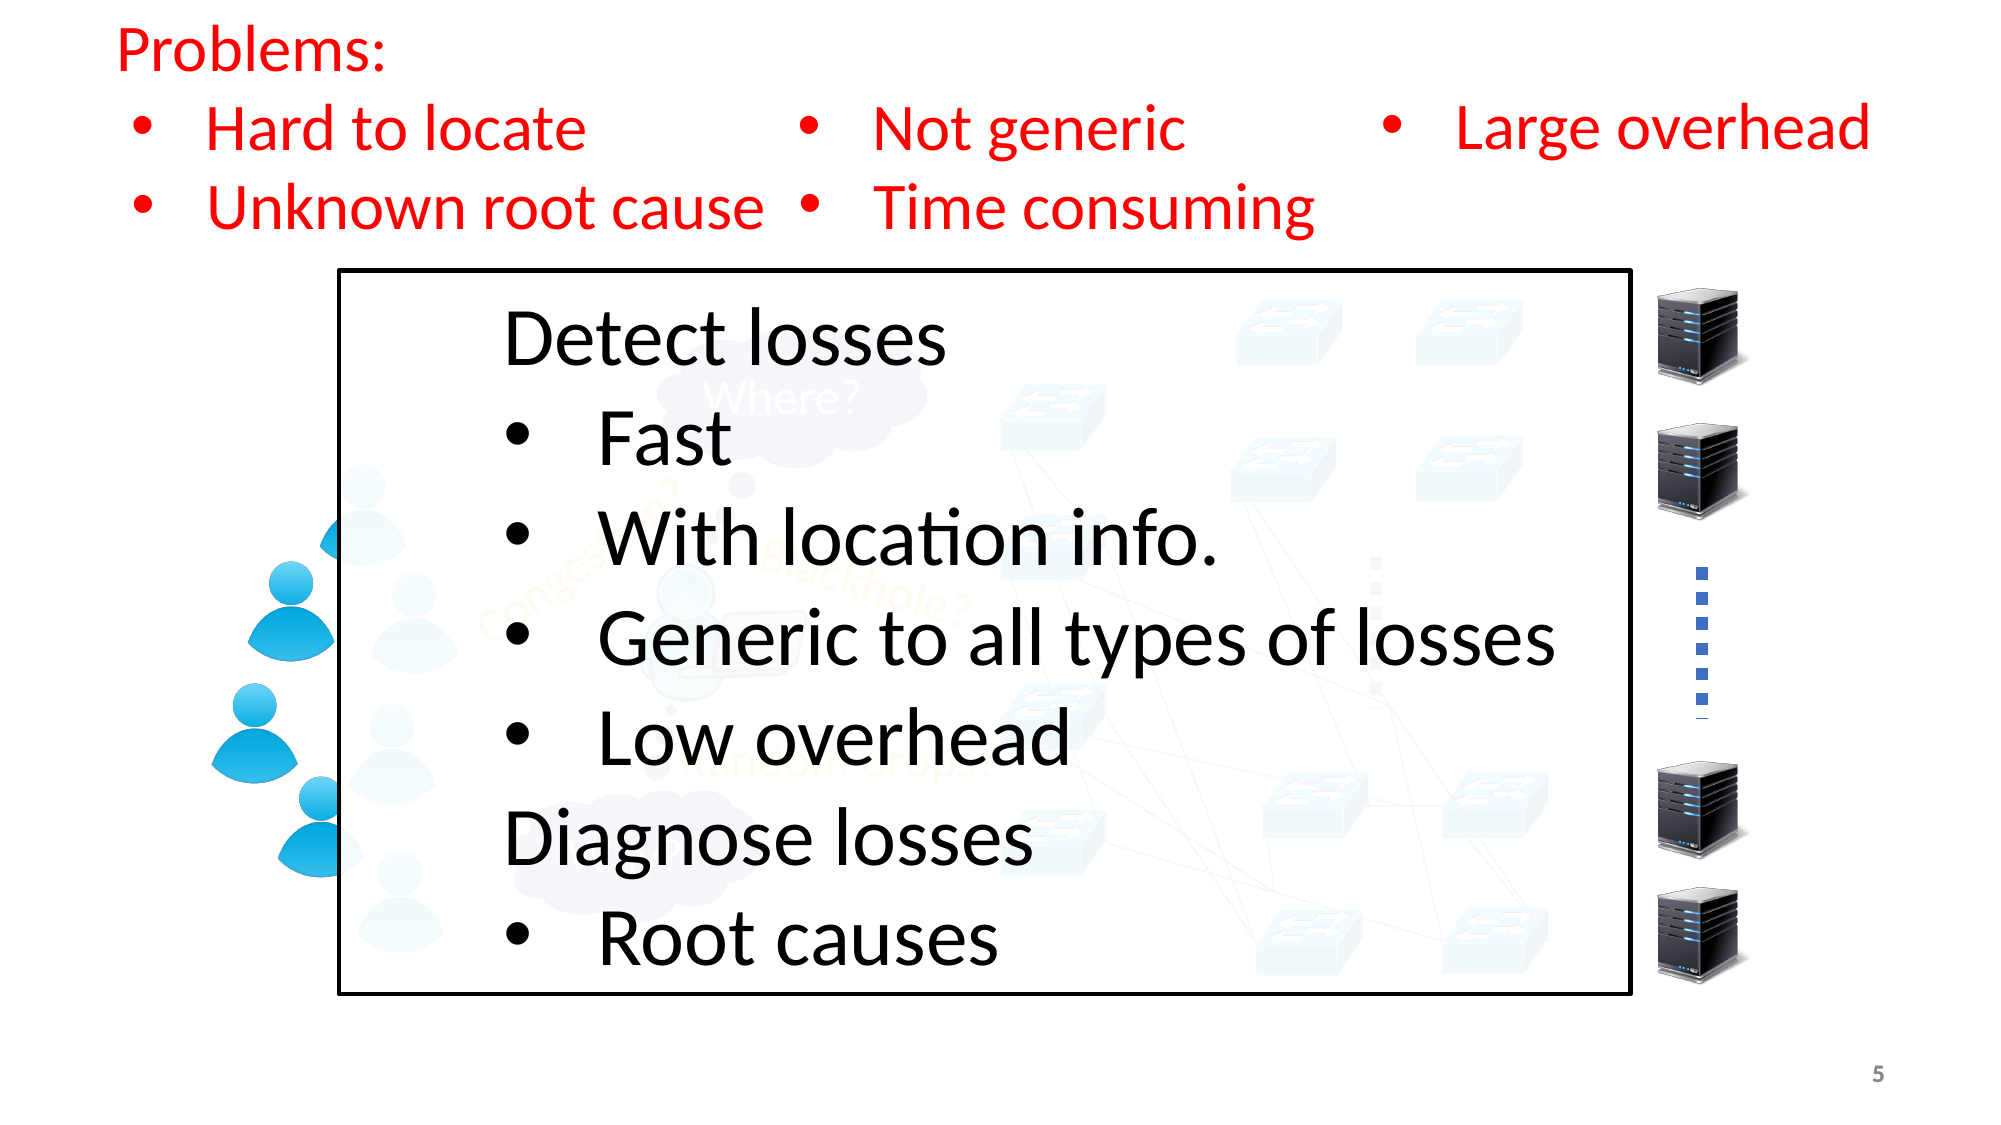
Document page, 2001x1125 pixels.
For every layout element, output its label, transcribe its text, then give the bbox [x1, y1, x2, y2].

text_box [999, 299, 1550, 977]
text_box Unknown root cause [116, 155, 782, 251]
picture [619, 551, 824, 717]
text_box Detect losses Fast With location info. Generic to all types of losses Low overhead Diagnose losses Root causes [337, 268, 1633, 996]
text_box Large overhead [1365, 75, 1889, 171]
text_box Hard to locate [115, 76, 603, 172]
text_box 5 [1433, 1042, 1900, 1103]
picture [199, 678, 455, 957]
picture [1648, 415, 1756, 523]
picture [1648, 879, 1756, 987]
text_box Not generic [782, 76, 1218, 172]
text_box Time consuming [783, 155, 1332, 250]
picture [1648, 753, 1756, 861]
text_box Problems: [101, 0, 404, 93]
picture [236, 460, 469, 678]
picture [1648, 280, 1756, 387]
